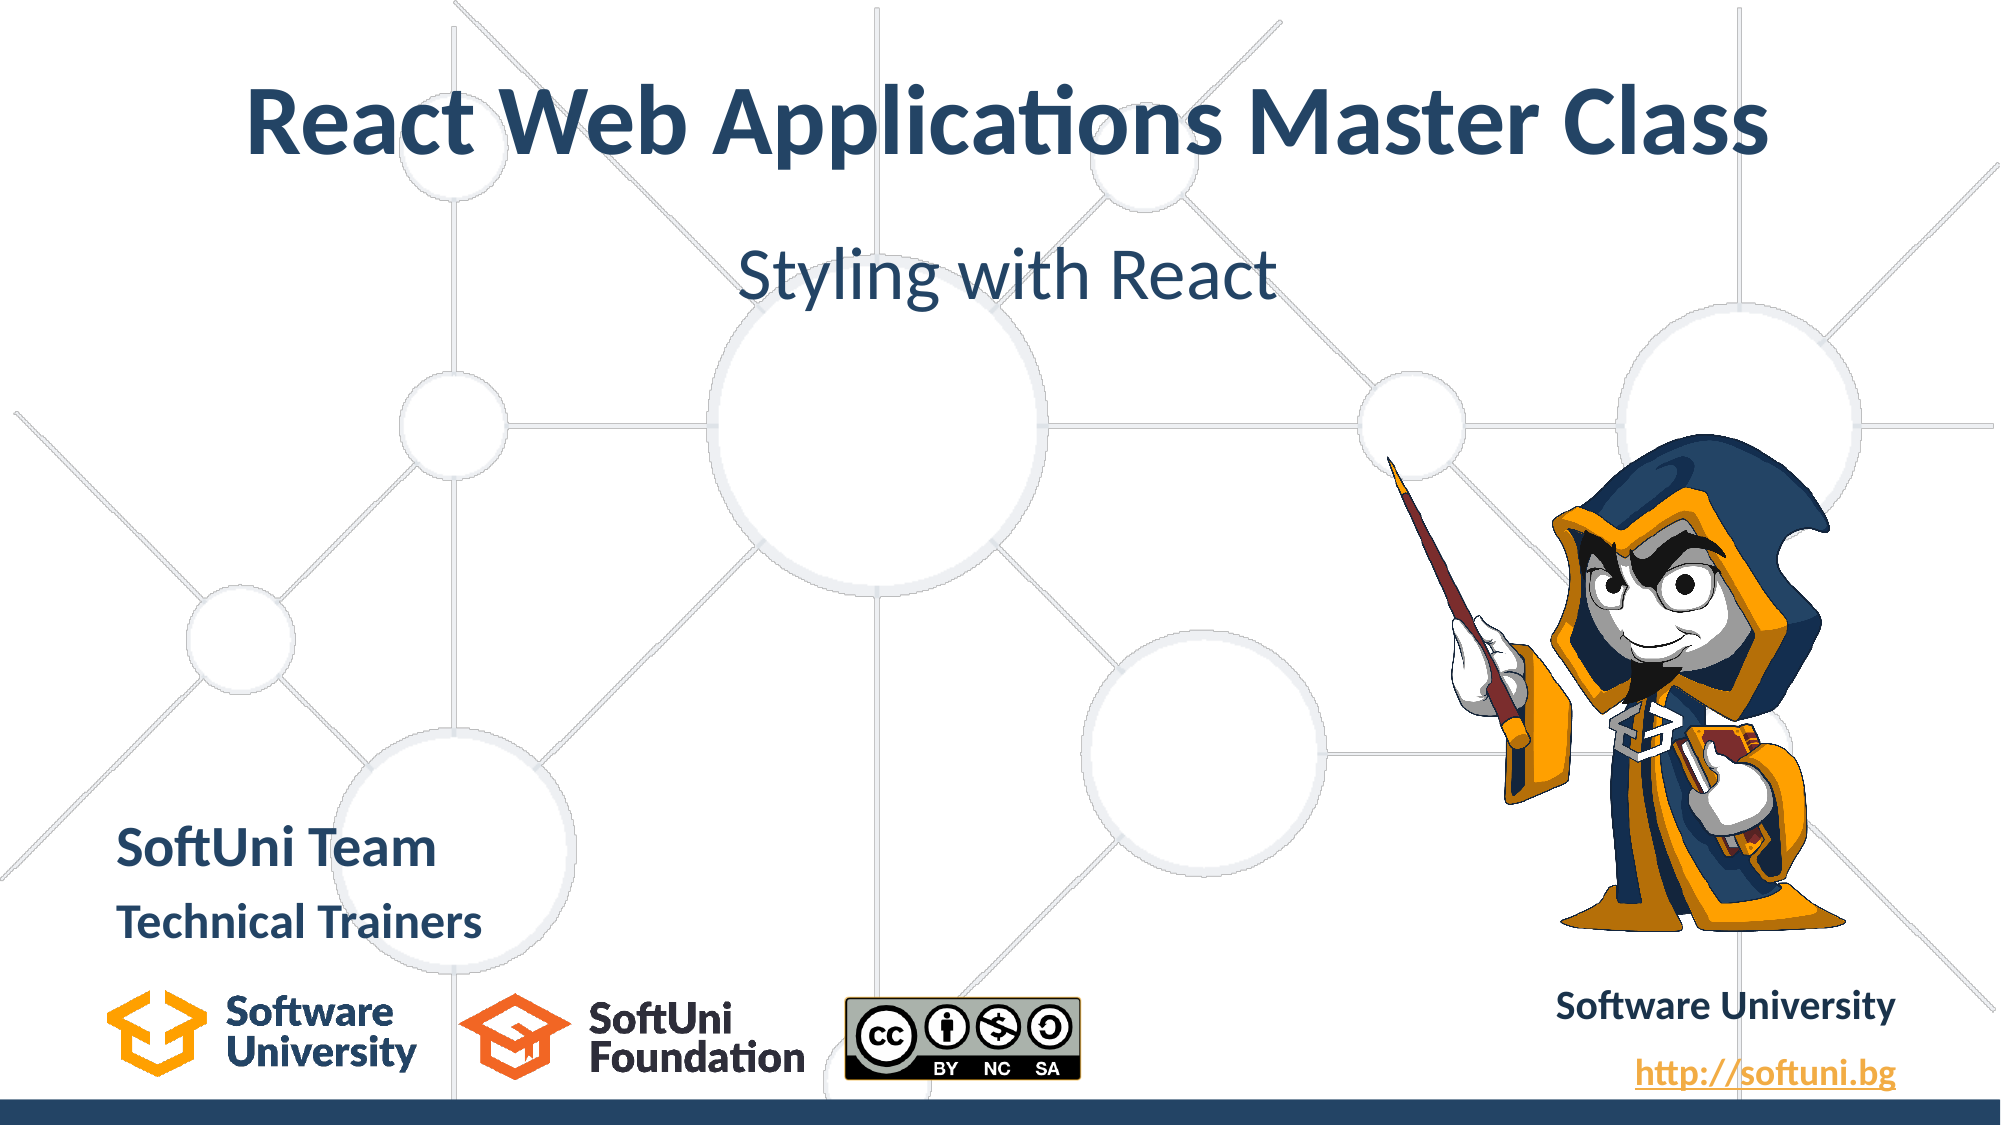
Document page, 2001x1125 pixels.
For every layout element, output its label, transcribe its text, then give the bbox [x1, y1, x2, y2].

list SoftUni Team [110, 800, 595, 880]
list http://softuni.bg [1417, 1040, 1903, 1098]
picture [0, 0, 2000, 1099]
list Software University [1417, 970, 1903, 1034]
title React Web Applications Master Class [109, 41, 1909, 187]
subtitle Styling with React [109, 213, 1909, 359]
list Technical Trainers [110, 880, 595, 954]
